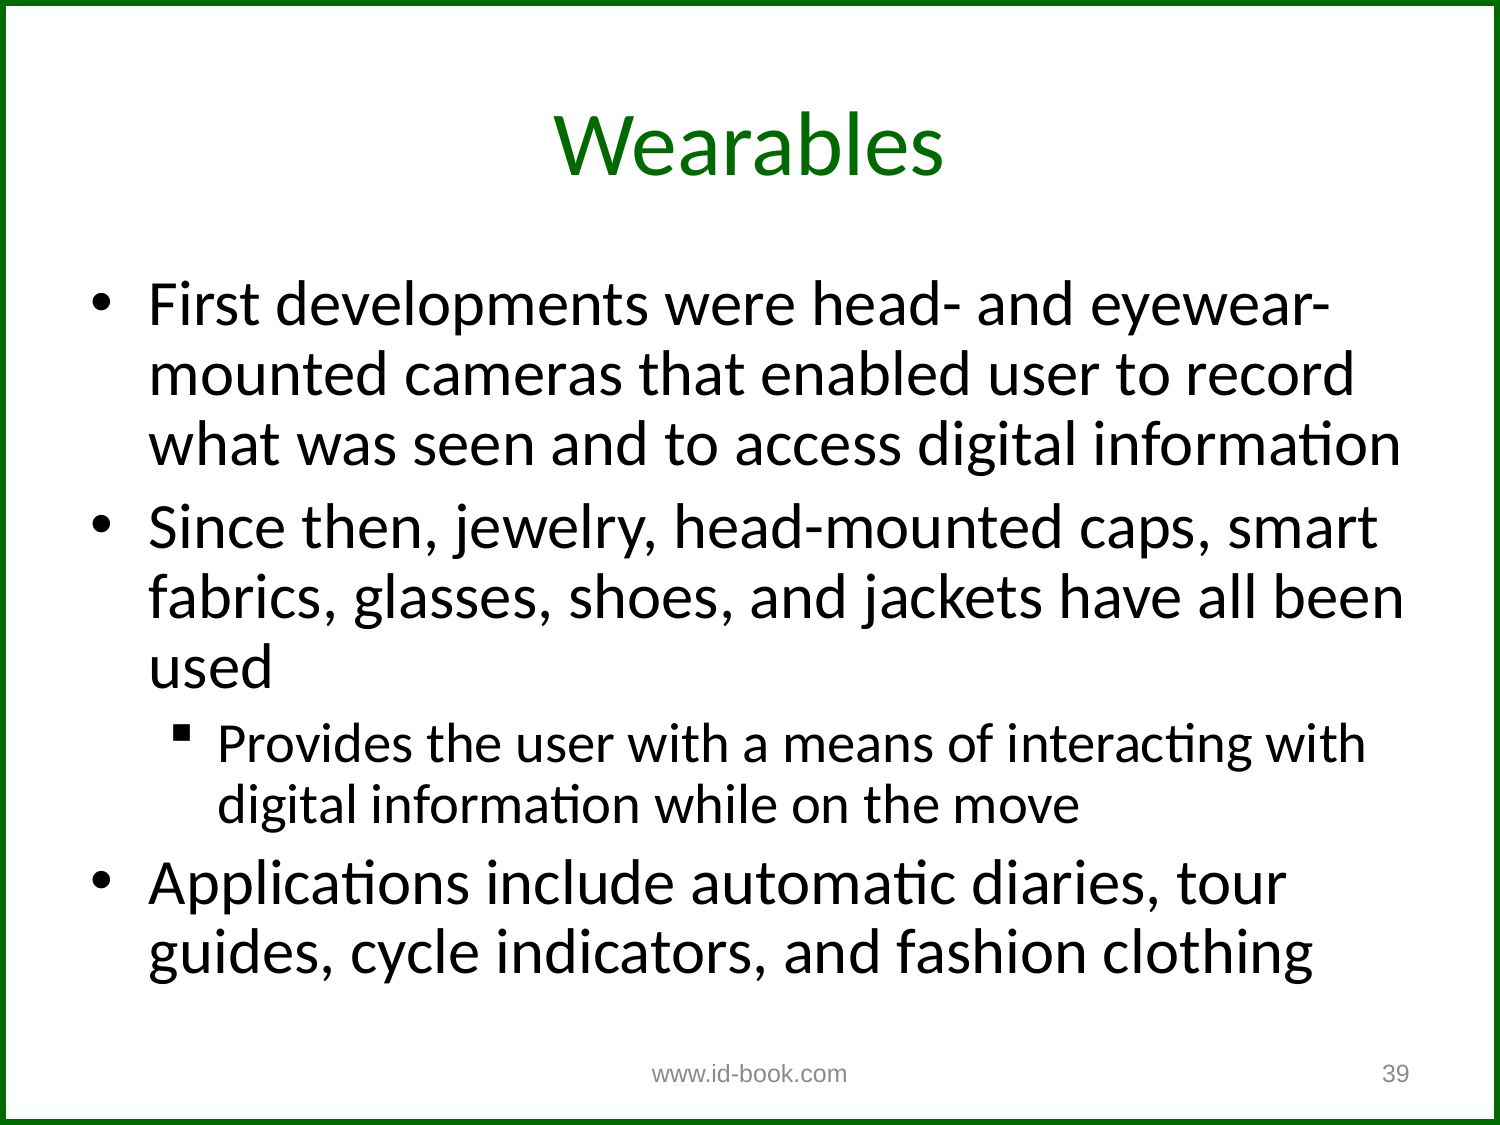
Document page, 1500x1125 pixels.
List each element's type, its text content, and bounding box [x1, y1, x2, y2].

slide_number 39 [1074, 1042, 1425, 1103]
footer www.id-book.com [512, 1042, 988, 1103]
title Wearables [75, 45, 1425, 233]
list First developments were head- and eyewear-mounted cameras that enabled user to record what was seen and to access digital information Since then, jewelry, head-mounted caps, smart fabrics, glasses, shoes, and jackets have all been used Provides the user with a means of interacting with digital information while on the move Applications include automatic diaries, tour guides, cycle indicators, and fashion clothing [75, 262, 1425, 1005]
